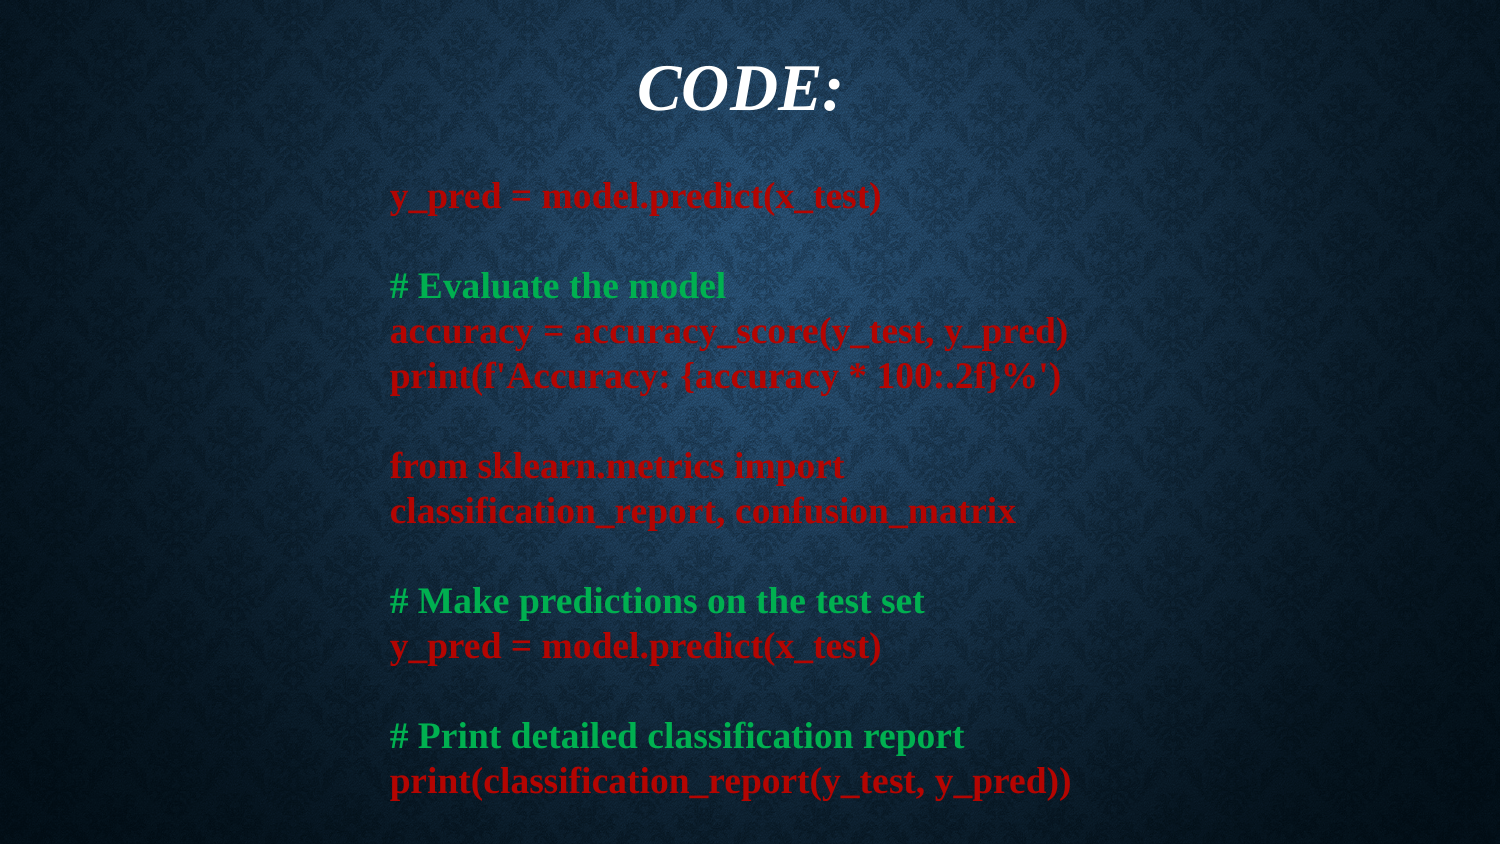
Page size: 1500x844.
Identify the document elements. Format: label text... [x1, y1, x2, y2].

text_box y_pred = model.predict(x_test) # Evaluate the model accuracy = accuracy_score(y_test, y_pred) print(f'Accuracy: {accuracy * 100:.2f}%') from sklearn.metrics import classification_report, confusion_matrix # Make predictions on the test set y_pred = model.predict(x_test) # Print detailed classification report print(classification_report(y_test, y_pred)) [374, 163, 1125, 808]
title CODE: [35, 28, 1448, 123]
